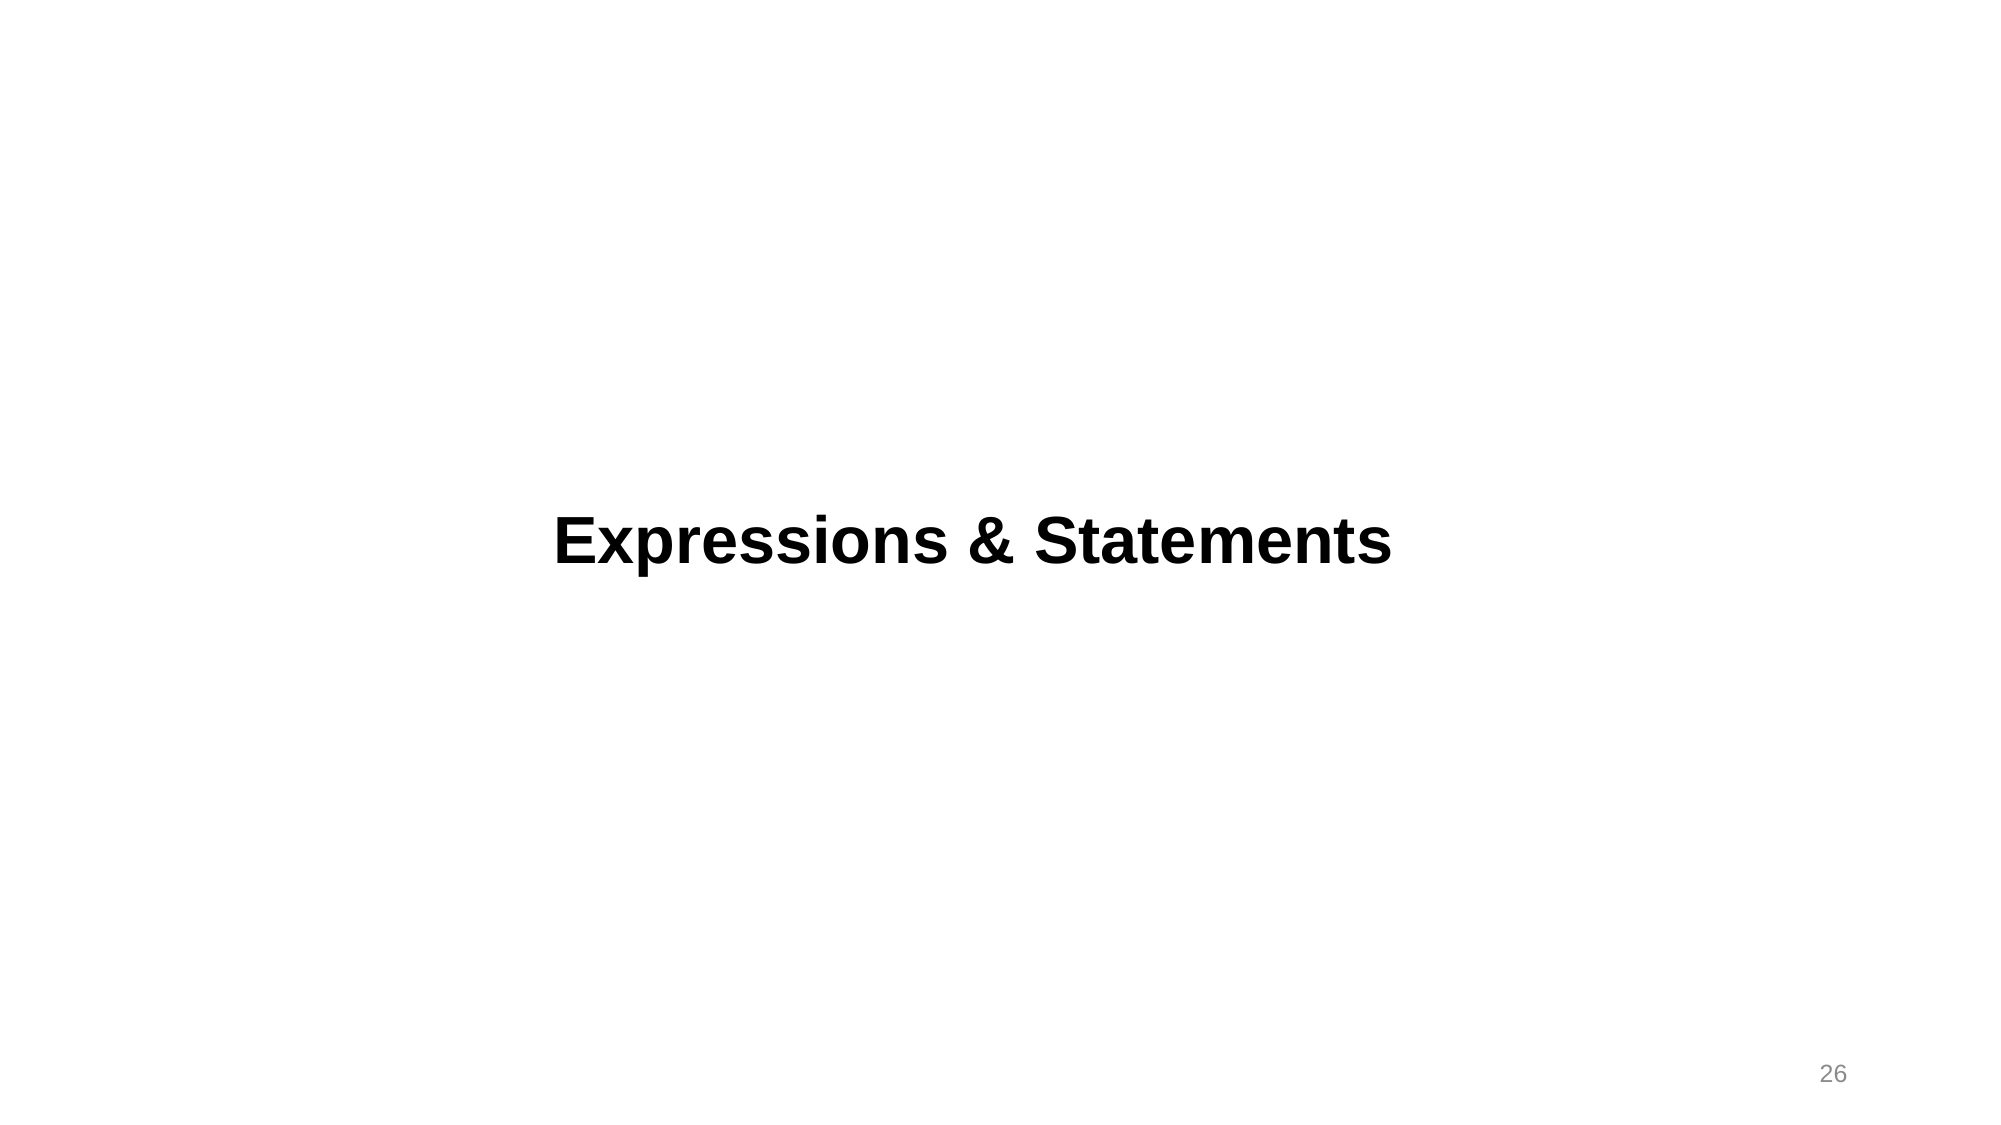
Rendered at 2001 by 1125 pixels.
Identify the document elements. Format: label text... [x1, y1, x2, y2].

text_box Expressions & Statements [456, 498, 1491, 627]
slide_number 26 [1412, 1042, 1863, 1103]
